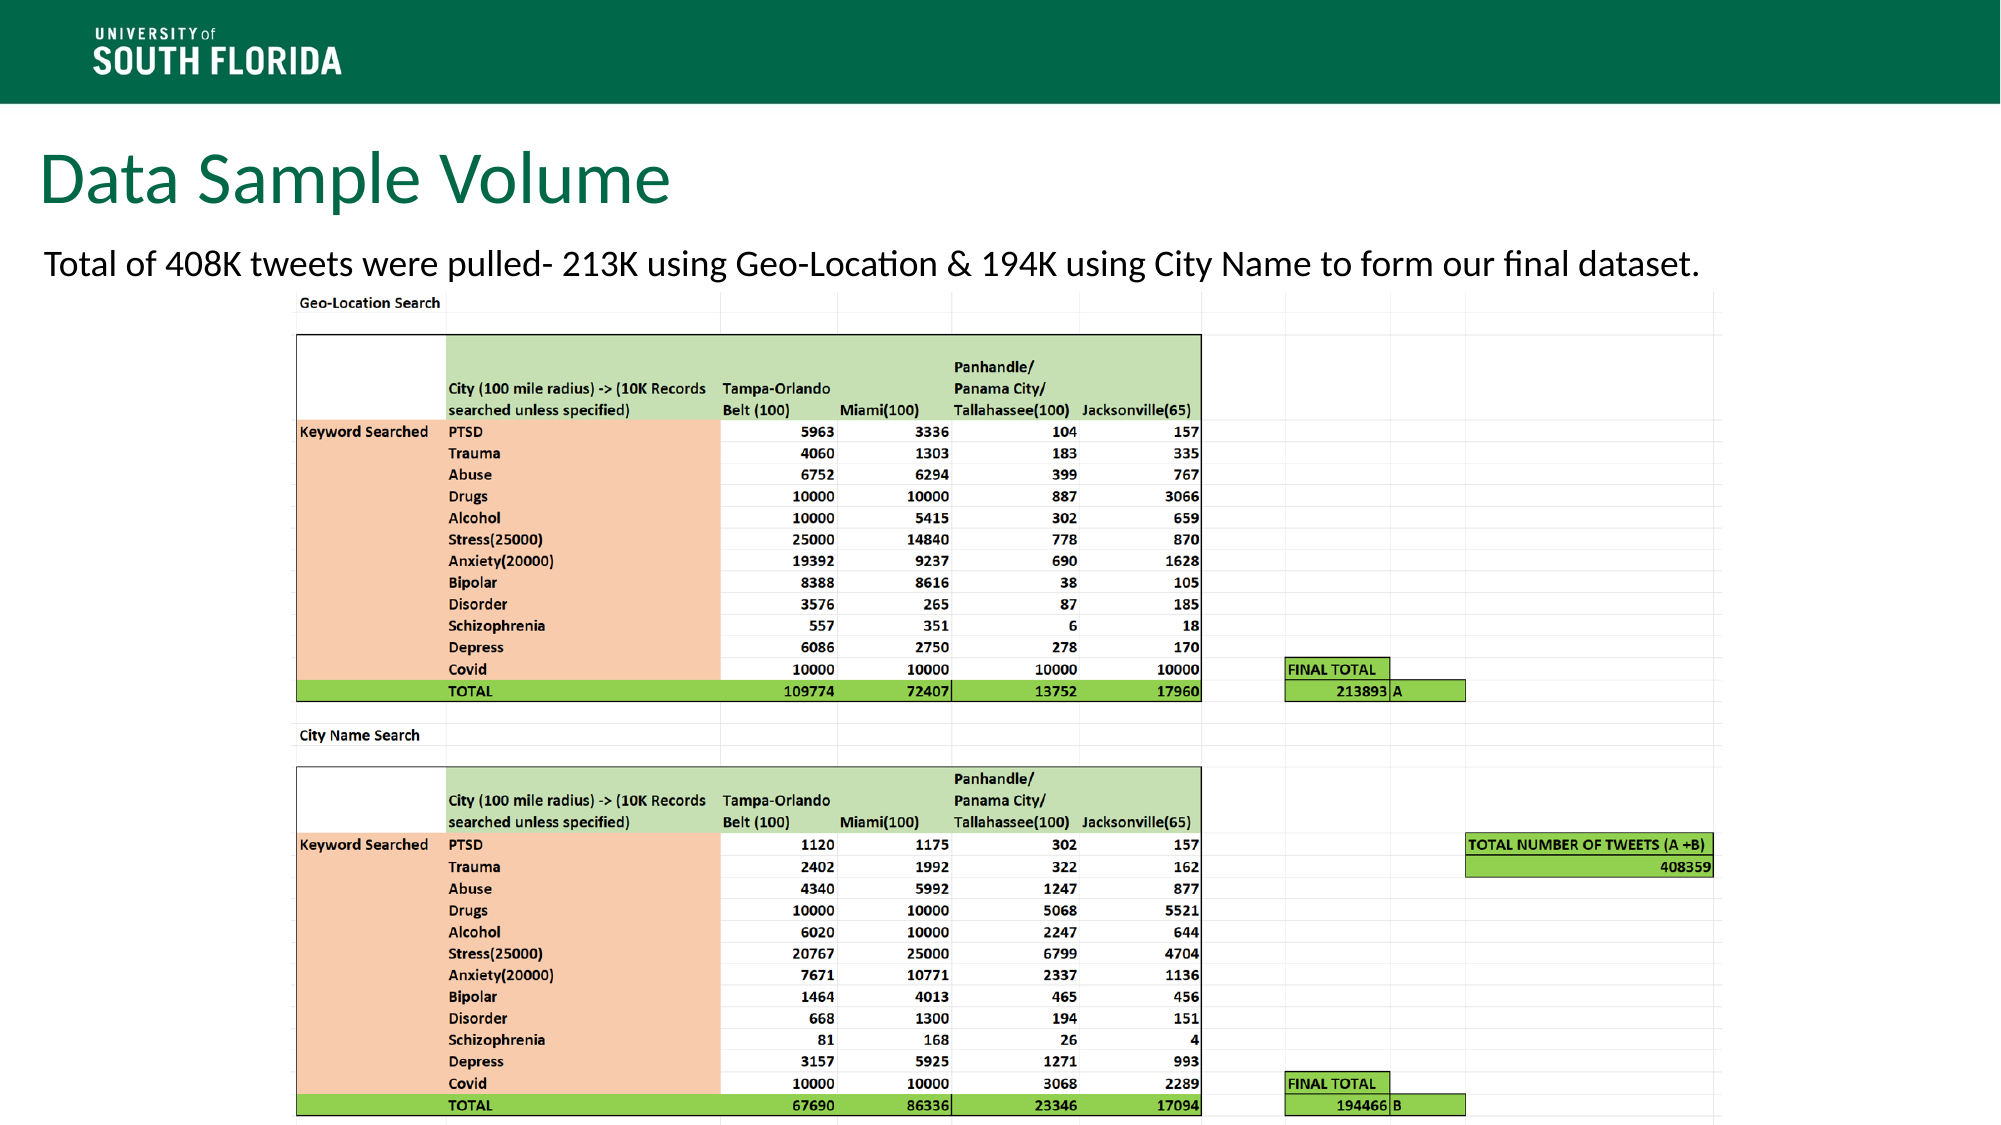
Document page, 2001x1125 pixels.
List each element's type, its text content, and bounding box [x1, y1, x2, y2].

list Total of 408K tweets were pulled- 213K using Geo-Location & 194K using City Name to form our final dataset. [28, 210, 1976, 318]
picture [0, 0, 2001, 1125]
title Data Sample Volume [24, 108, 1510, 250]
